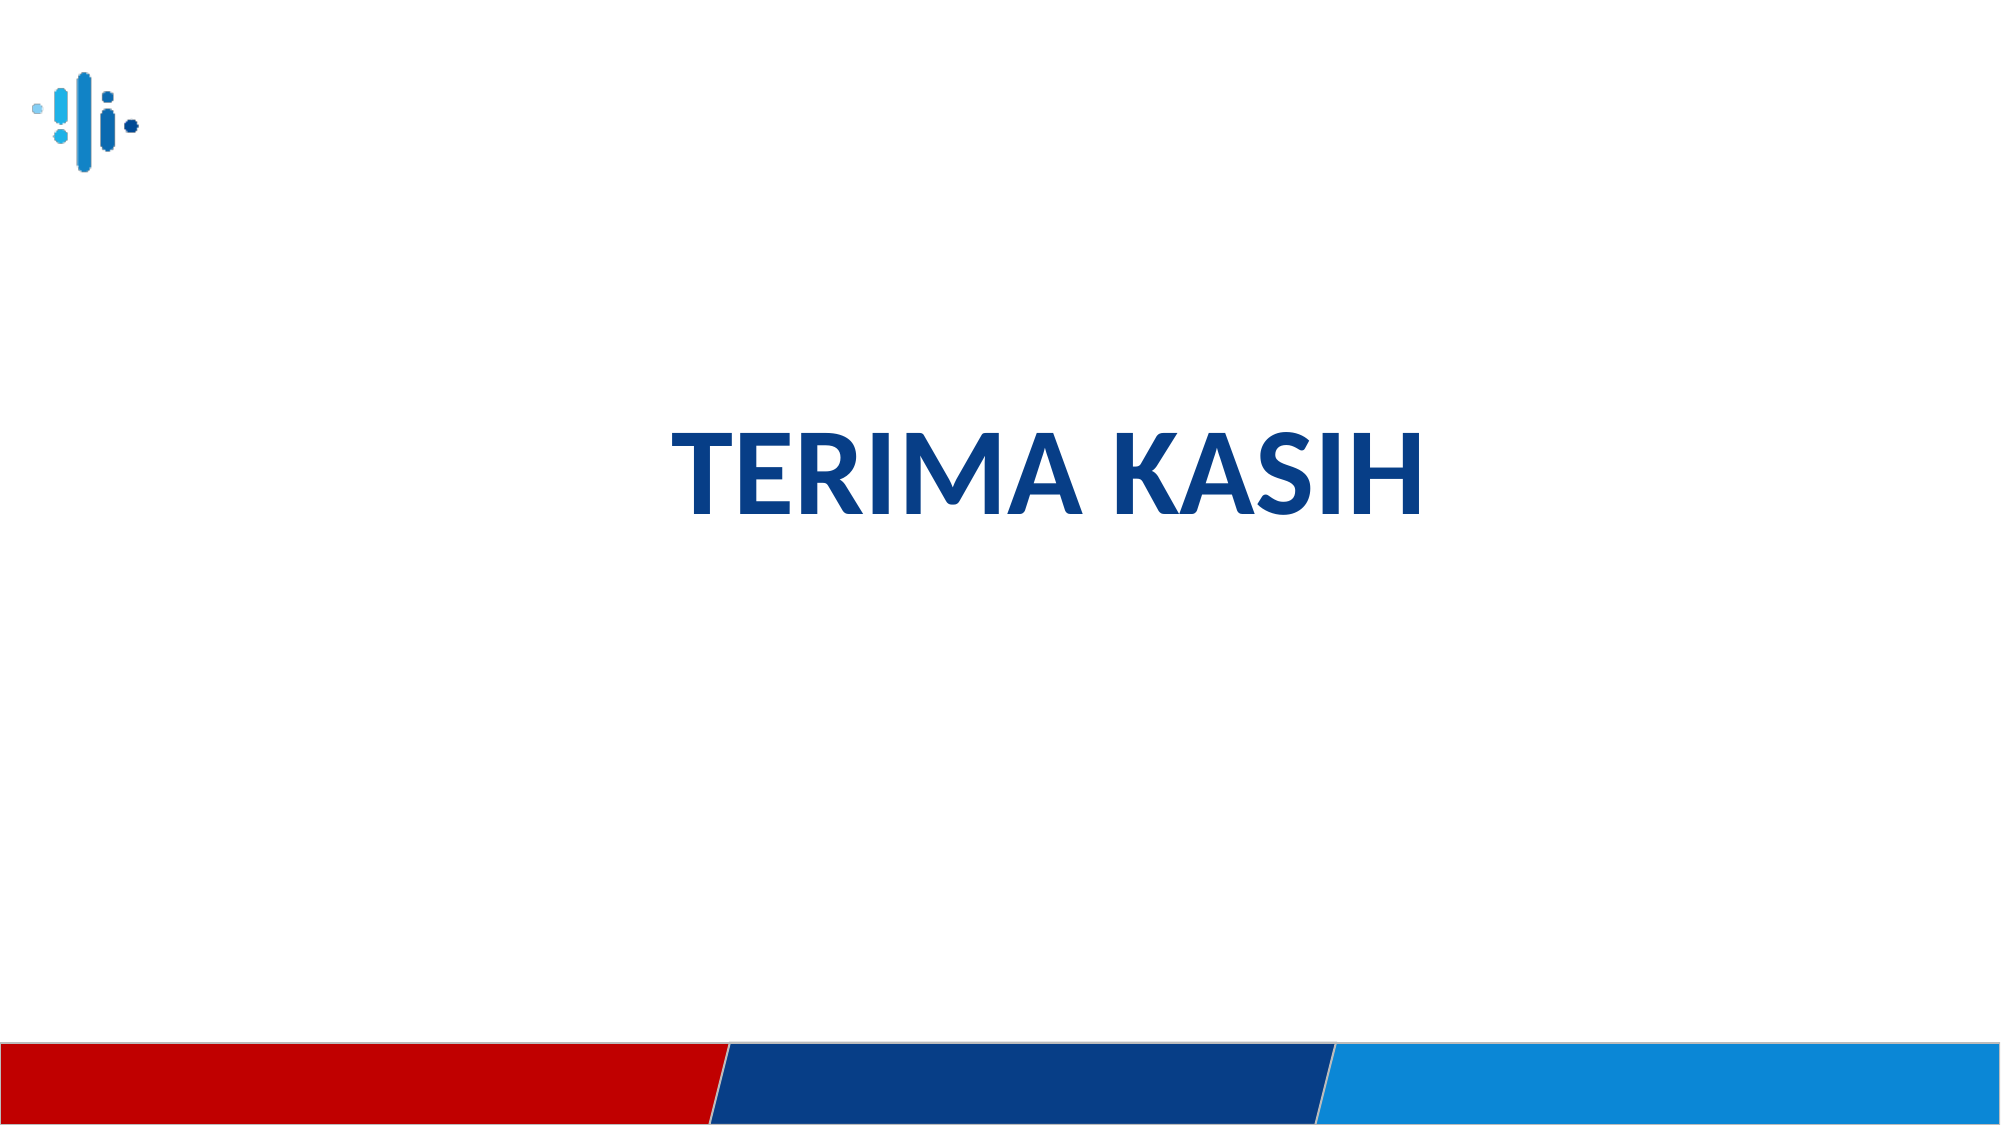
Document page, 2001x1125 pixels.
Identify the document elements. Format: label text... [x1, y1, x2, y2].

picture [28, 68, 150, 177]
title TERIMA KASIH [186, 411, 1912, 537]
